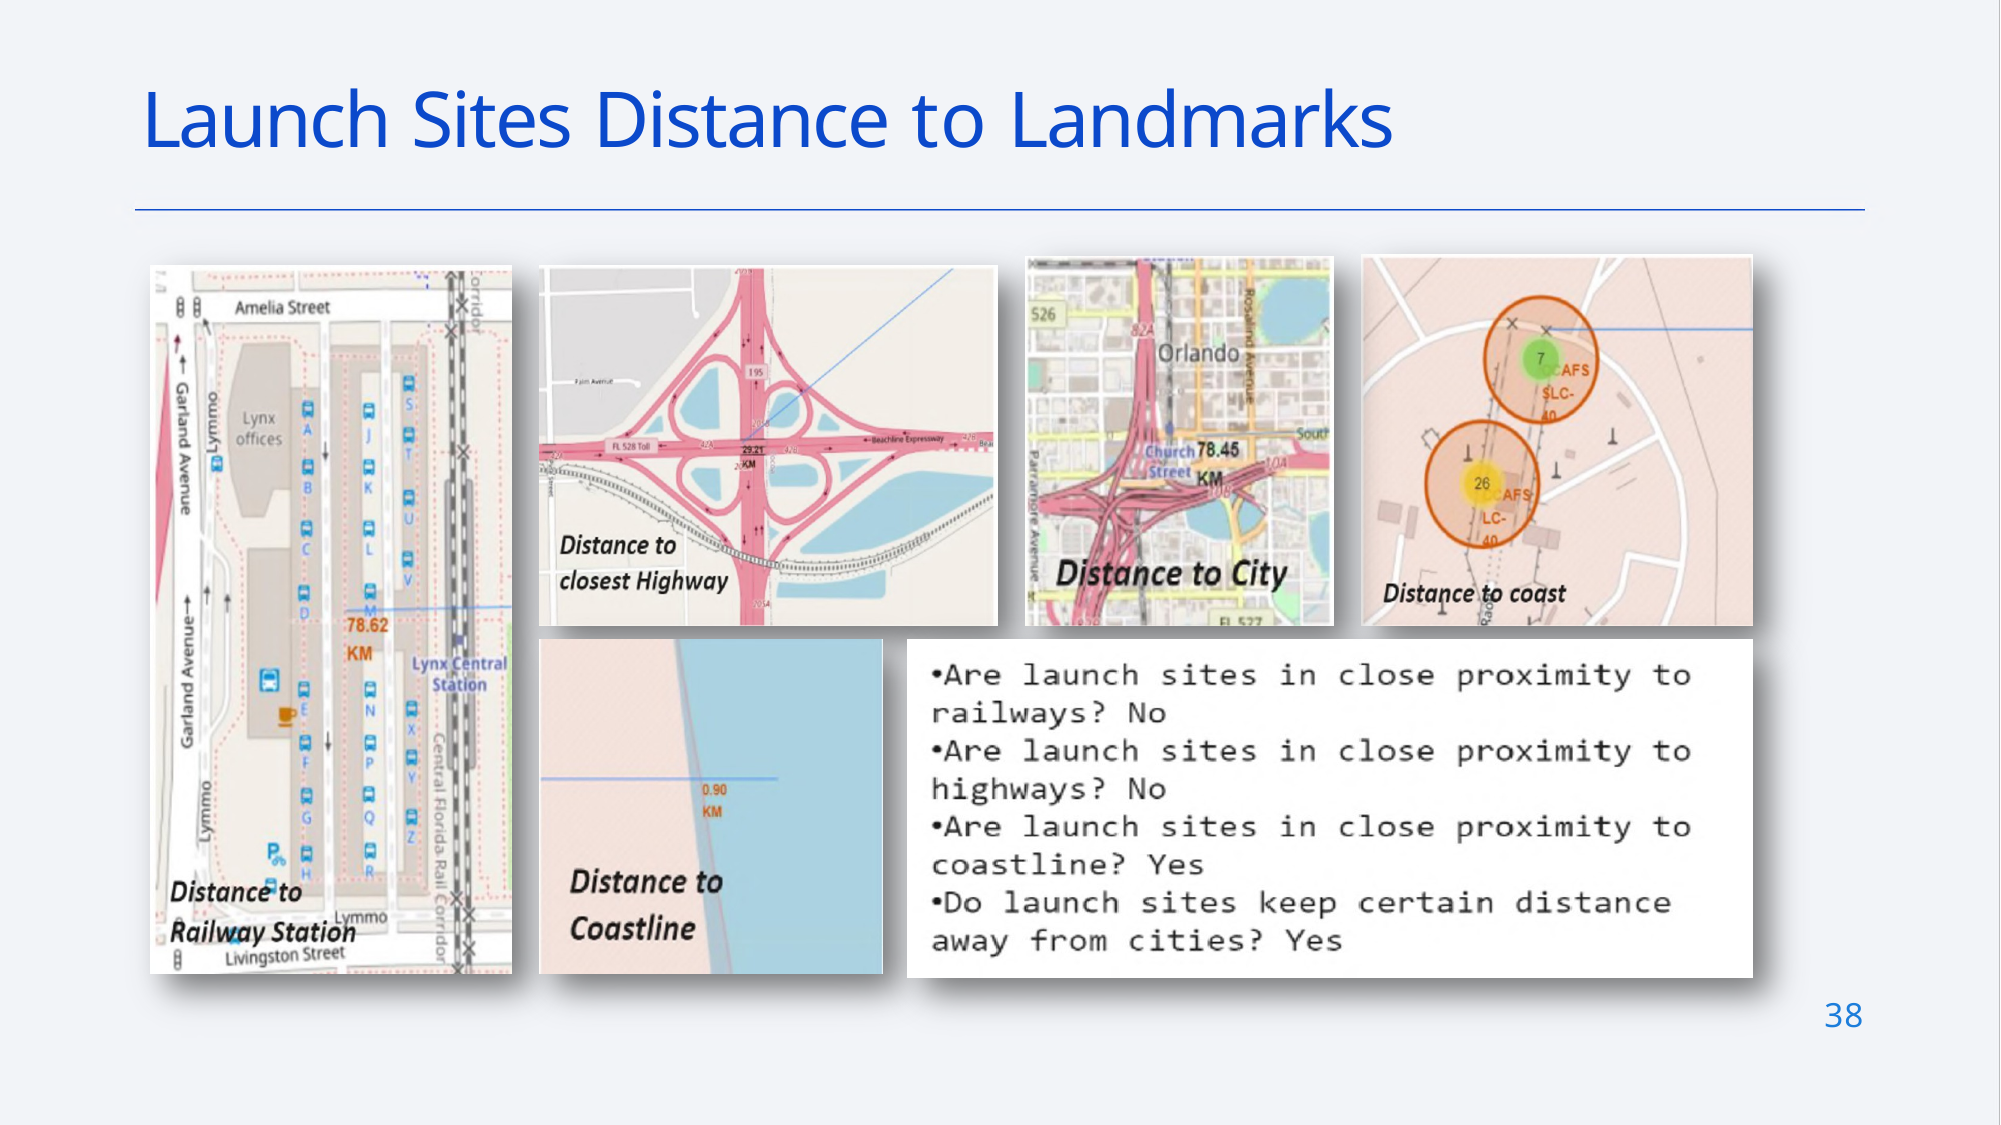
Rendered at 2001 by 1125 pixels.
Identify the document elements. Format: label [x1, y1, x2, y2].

text_box [0, 0, 2000, 1125]
text_box [506, 222, 1818, 1043]
